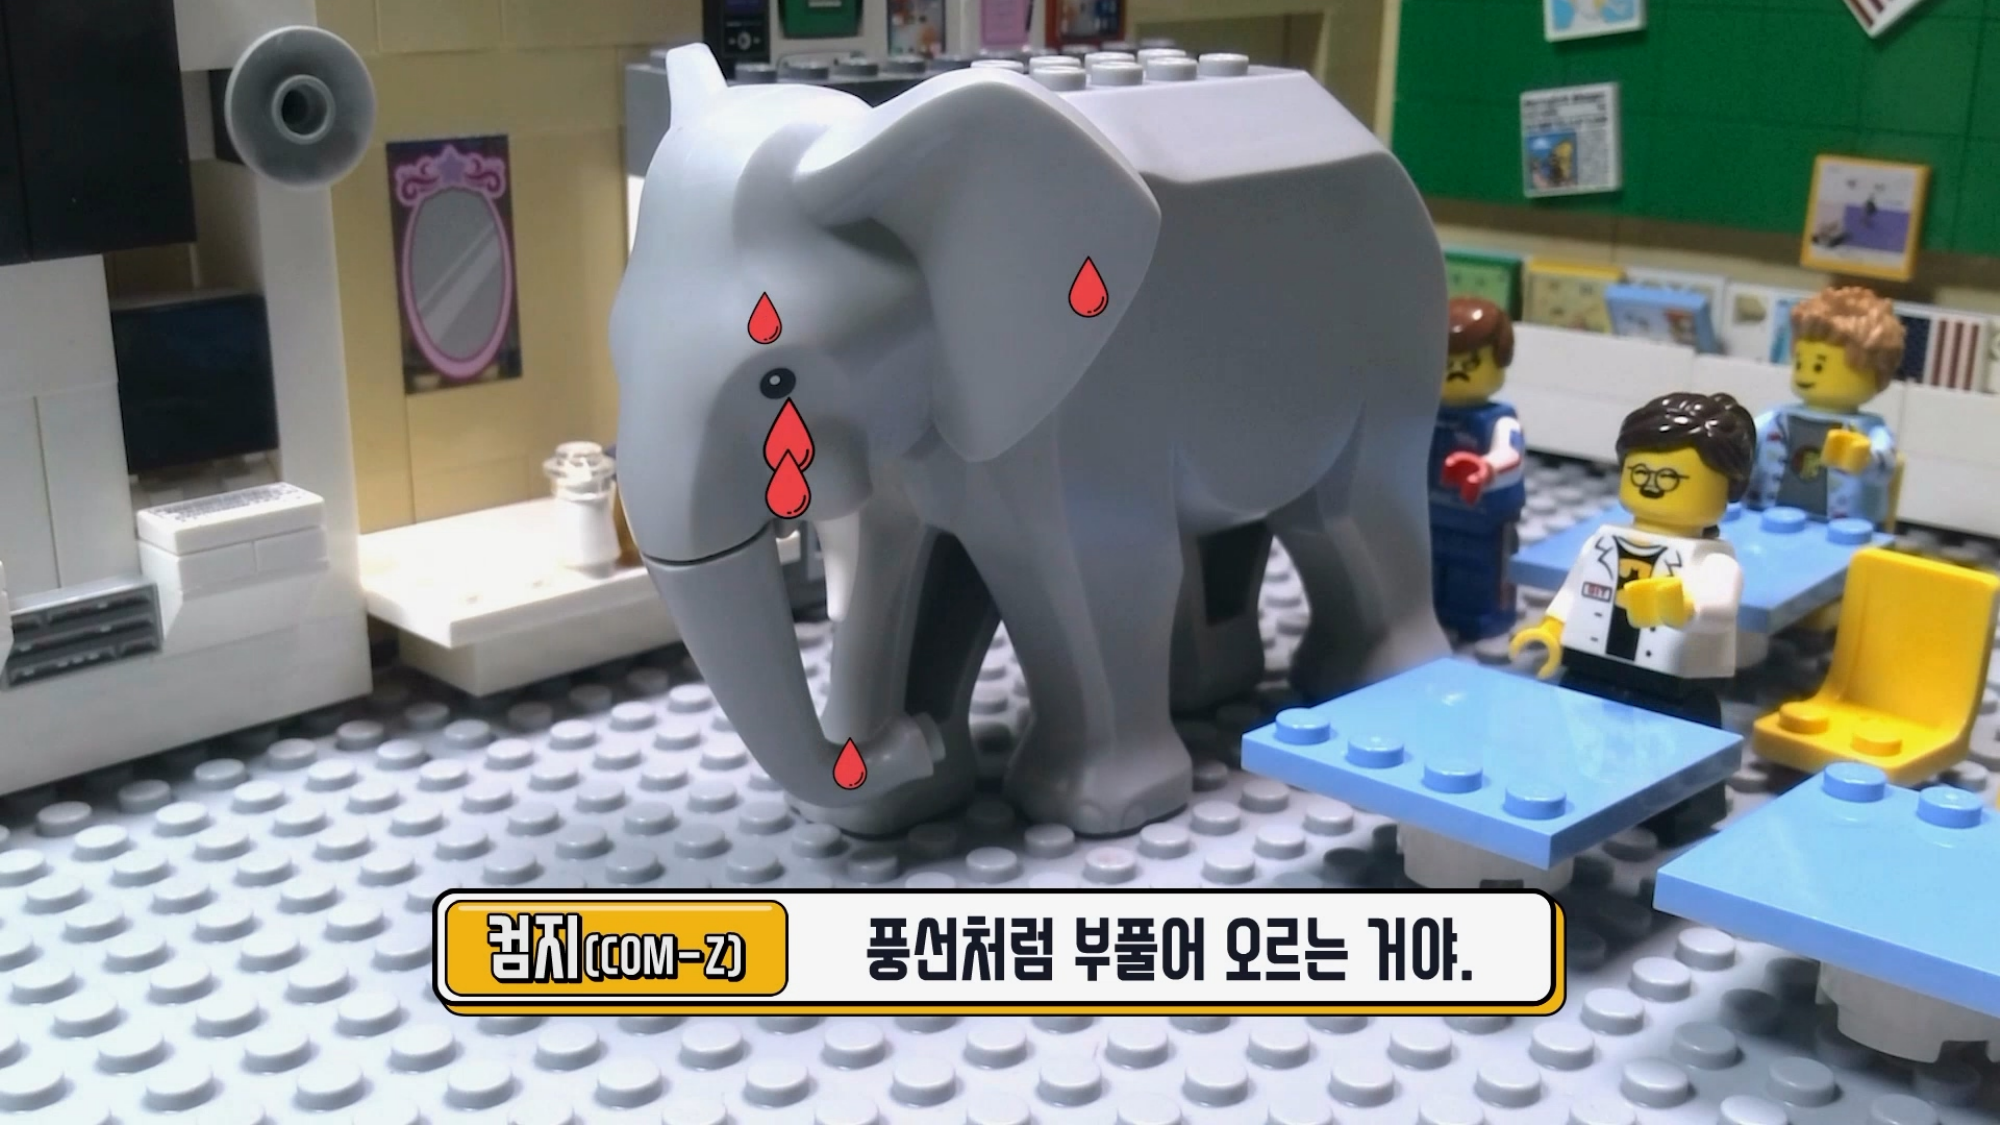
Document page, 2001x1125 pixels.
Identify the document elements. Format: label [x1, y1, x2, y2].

list [0, 0, 2000, 1125]
